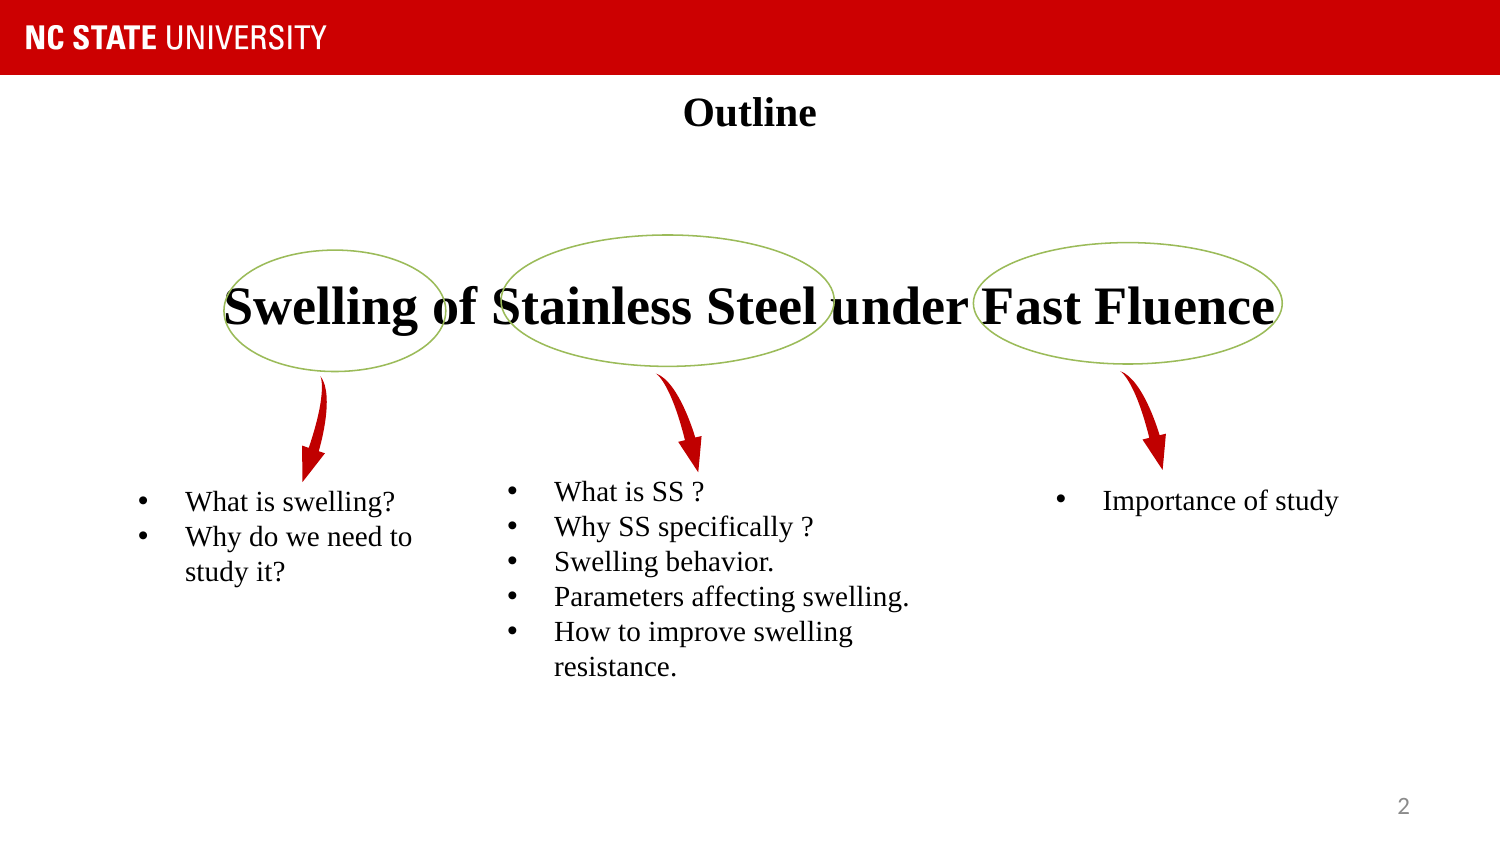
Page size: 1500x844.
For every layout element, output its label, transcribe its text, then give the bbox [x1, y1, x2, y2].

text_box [123, 234, 1410, 693]
title Swelling of Stainless Steel under Fast Fluence [112, 213, 1388, 394]
slide_number 2 [1074, 782, 1425, 827]
text_box Outline [667, 77, 833, 143]
picture [0, 0, 1500, 75]
